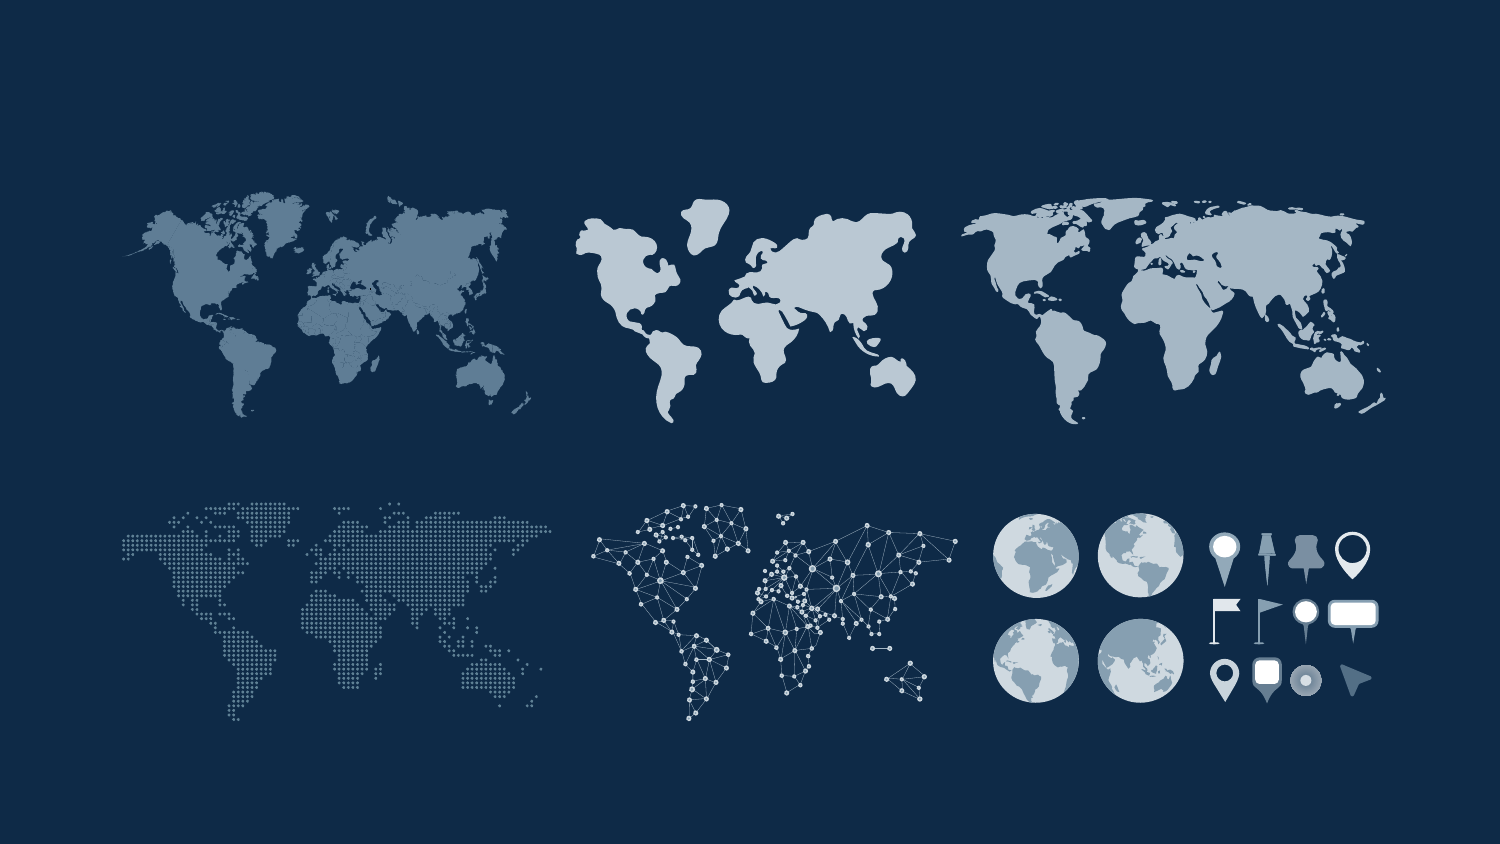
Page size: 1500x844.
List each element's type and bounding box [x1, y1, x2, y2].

text_box [989, 618, 1082, 704]
text_box [1335, 531, 1371, 580]
text_box [122, 191, 532, 419]
text_box [1290, 664, 1322, 697]
text_box [1258, 533, 1276, 587]
text_box [1288, 535, 1325, 584]
text_box [1094, 618, 1187, 703]
text_box [575, 198, 917, 424]
text_box [987, 513, 1085, 599]
text_box [589, 502, 959, 722]
text_box [121, 502, 553, 722]
text_box [1327, 599, 1379, 644]
text_box [1093, 513, 1189, 598]
text_box [960, 197, 1387, 425]
text_box [1253, 598, 1284, 645]
text_box [1292, 598, 1320, 645]
text_box [1340, 664, 1372, 697]
text_box [1251, 657, 1283, 704]
text_box [1208, 598, 1241, 645]
text_box [1209, 658, 1240, 702]
text_box [1208, 532, 1241, 588]
